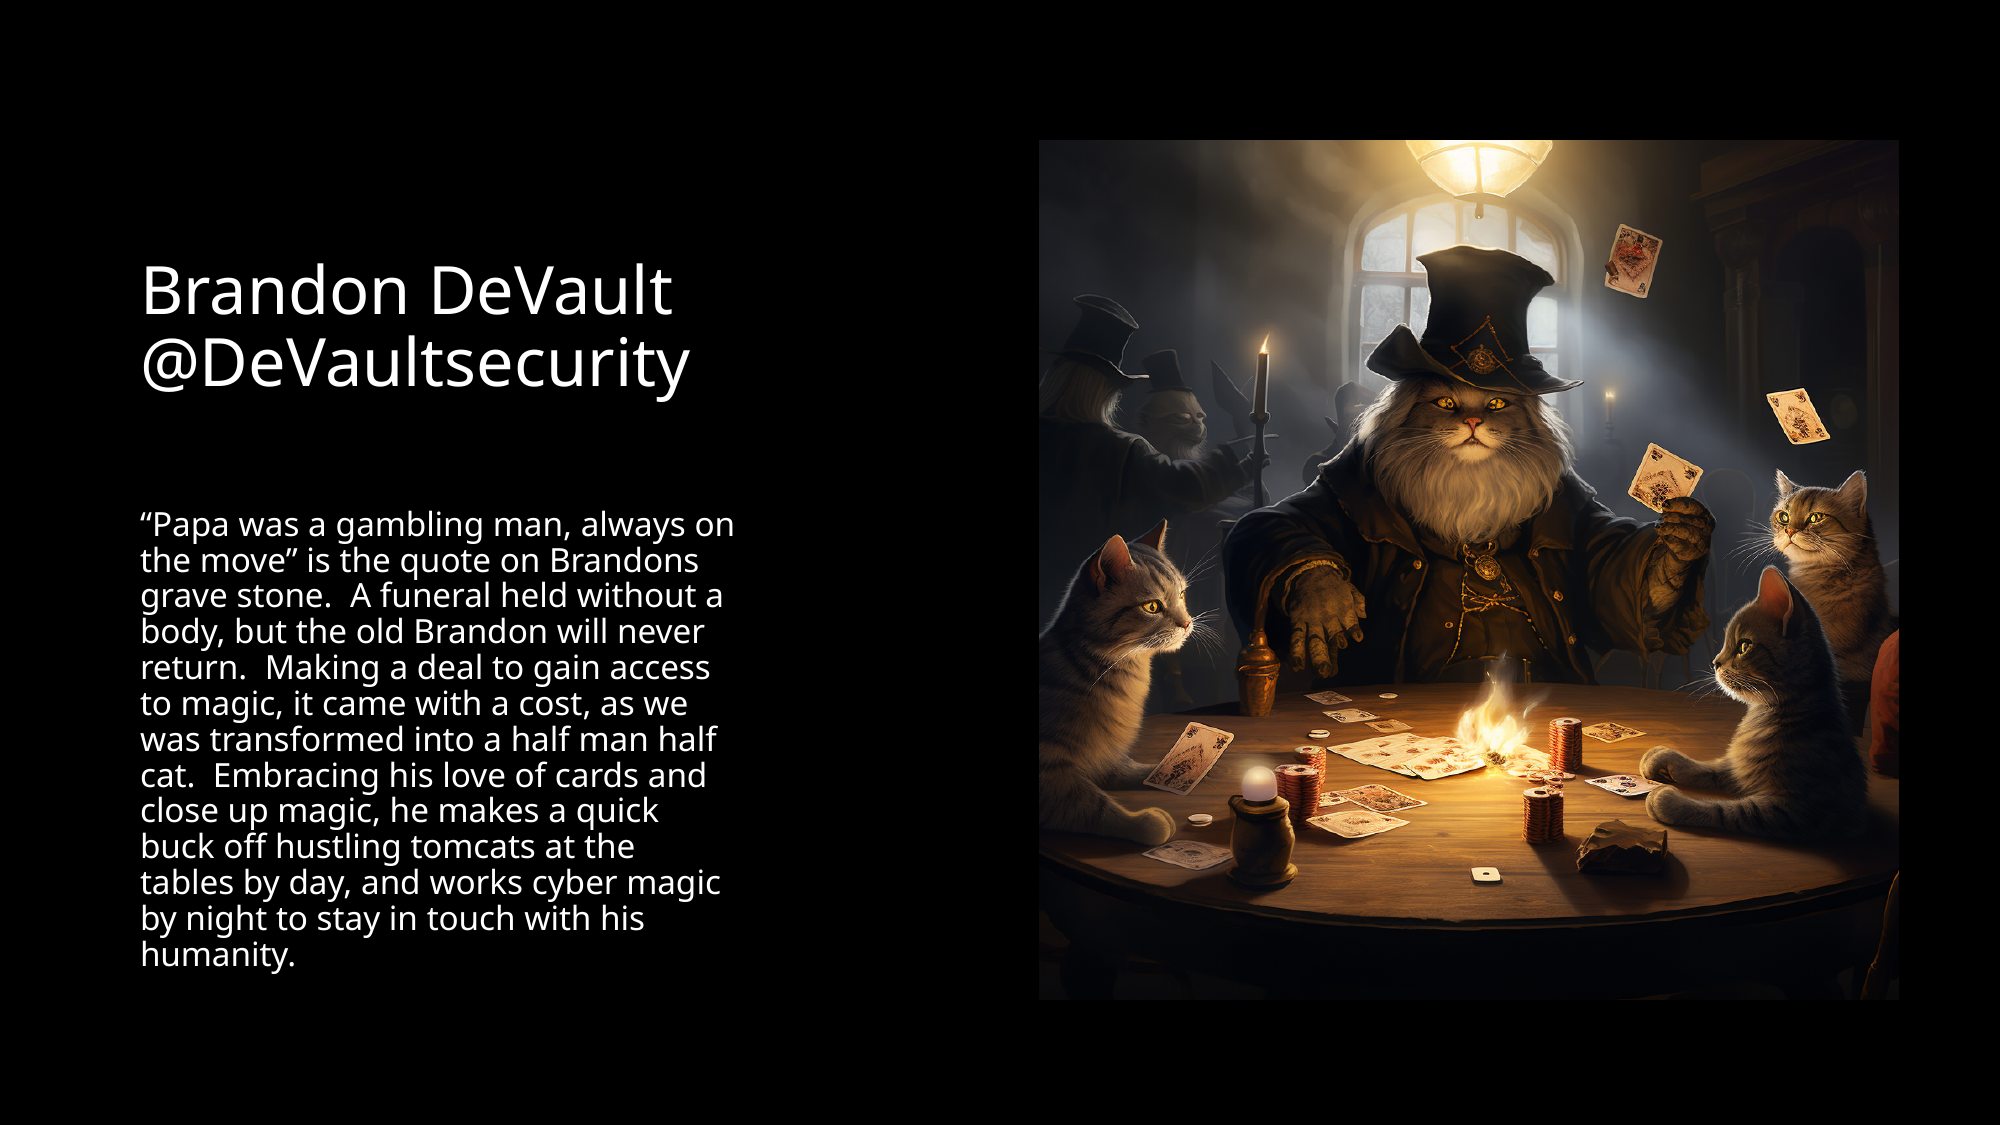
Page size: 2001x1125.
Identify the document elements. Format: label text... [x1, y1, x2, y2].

list “Papa was a gambling man, always on the move” is the quote on Brandons grave stone. A funeral held without a body, but the old Brandon will never return. Making a deal to gain access to magic, it came with a cost, as we was transformed into a half man half cat. Embracing his love of cards and close up magic, he makes a quick buck off hustling tomcats at the tables by day, and works cyber magic by night to stay in touch with his humanity. [125, 500, 752, 1000]
title Brandon DeVault @DeVaultsecurity [125, 249, 752, 500]
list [1039, 140, 1899, 1001]
